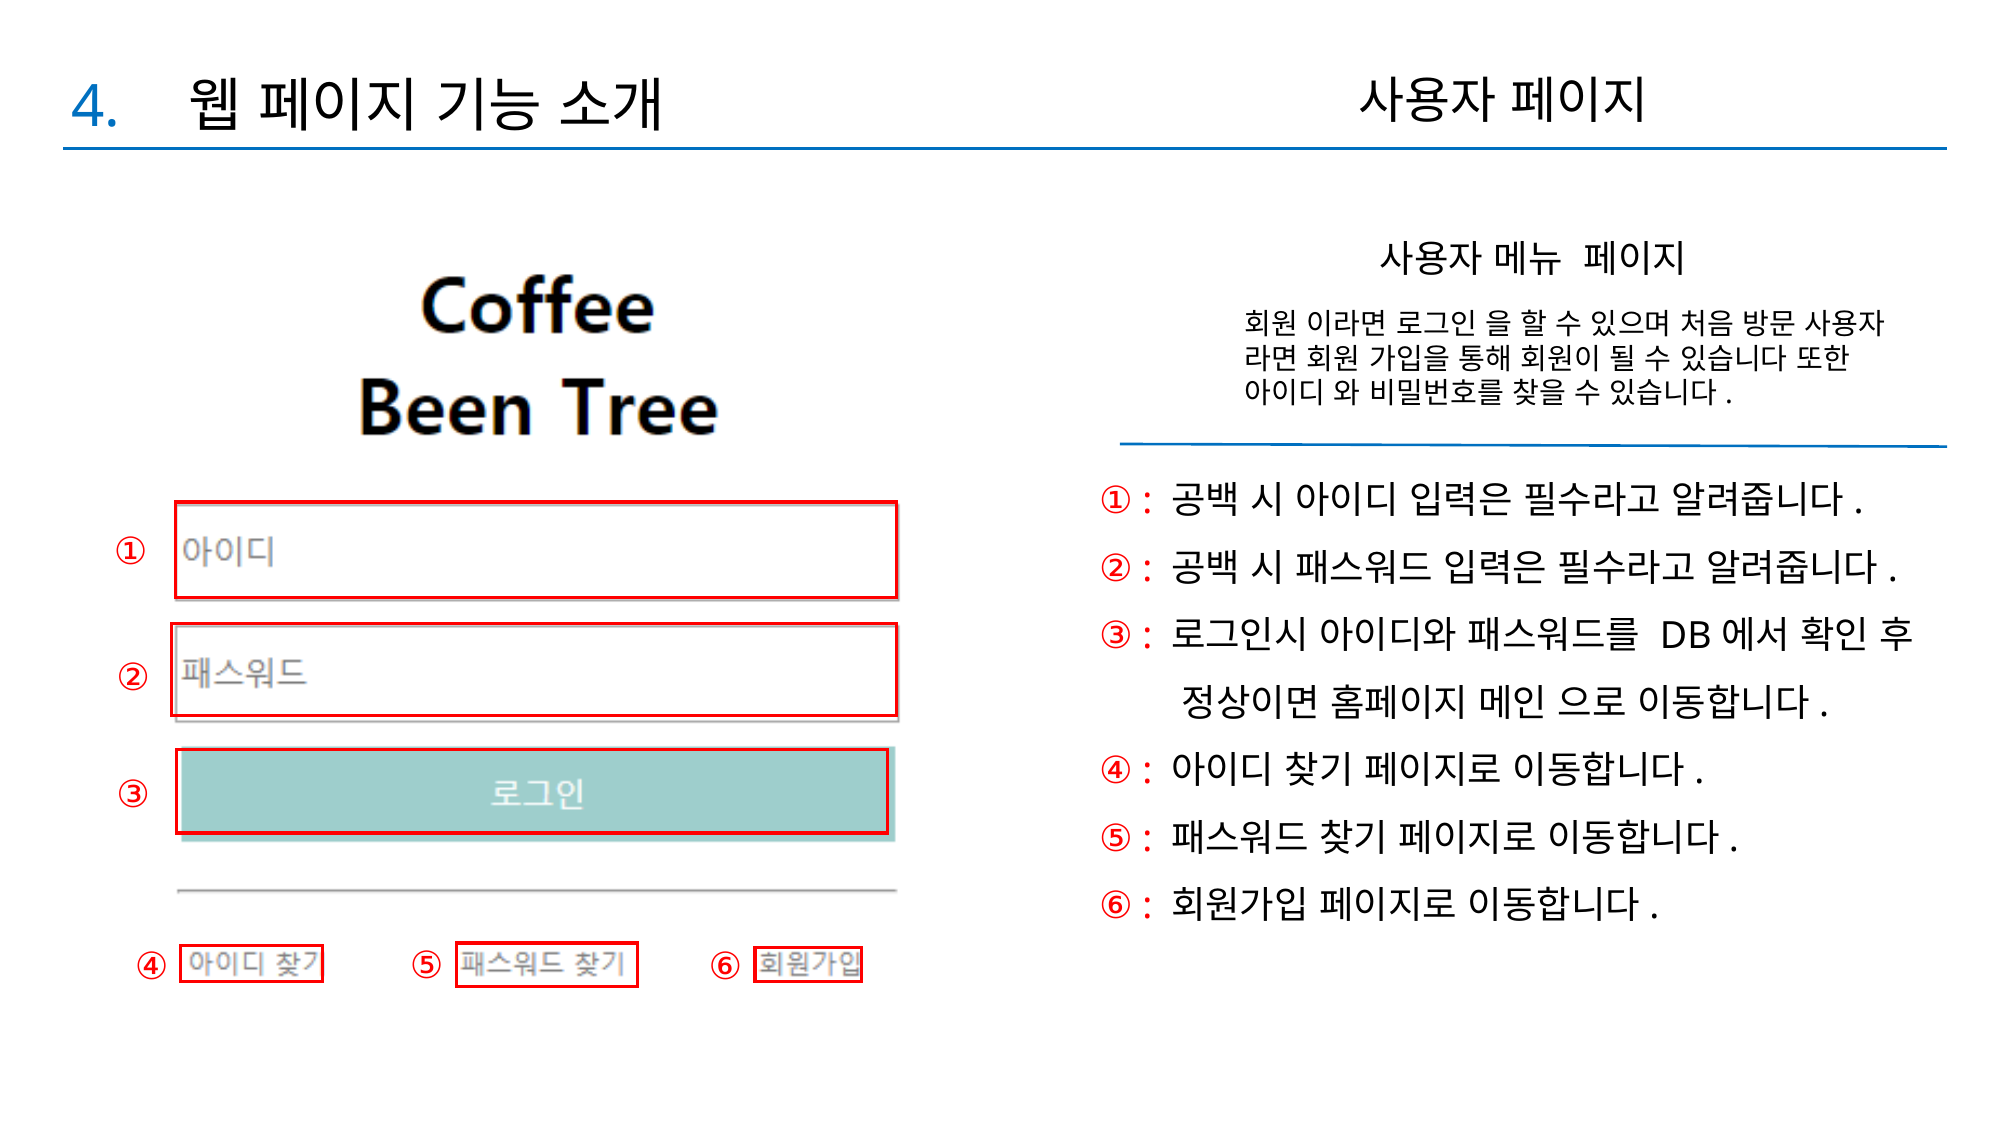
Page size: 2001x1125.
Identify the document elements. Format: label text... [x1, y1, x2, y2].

text_box ④ [120, 934, 167, 995]
text_box 회원 이라면 로그인 을 할 수 있으며 처음 방문 사용자 라면 회원 가입을 통해 회원이 될 수 있습니다 또한 아이디 와 비밀번호를 찾을 수 있습니다. [1229, 297, 1901, 418]
picture [167, 221, 915, 1048]
text_box ② [101, 645, 165, 706]
text_box ③ [101, 762, 165, 822]
text_box 4. [56, 61, 135, 146]
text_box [1119, 443, 1948, 447]
text_box 사용자 페이지 [1343, 61, 1670, 136]
text_box 웹 페이지 기능 소개 [173, 61, 697, 146]
text_box ① : 공백 시 아이디 입력은 필수라고 알려줍니다. ② : 공백 시 패스워드 입력은 필수라고 알려줍니다. ③ : 로그인시 아이디와 패스워드를 DB에서 확인 후 정상이면 홈페이지 메인 으로 이동합니다. ④ : 아이디 찾기 페이지로 이동합니다. ⑤ : 패스워드 찾기 페이지로 이동합니다. ⑥ : 회원가입 페이지로 이동합니다. [1084, 446, 1930, 979]
text_box ① [99, 519, 163, 580]
text_box 사용자 메뉴 페이지 [1365, 227, 1702, 288]
